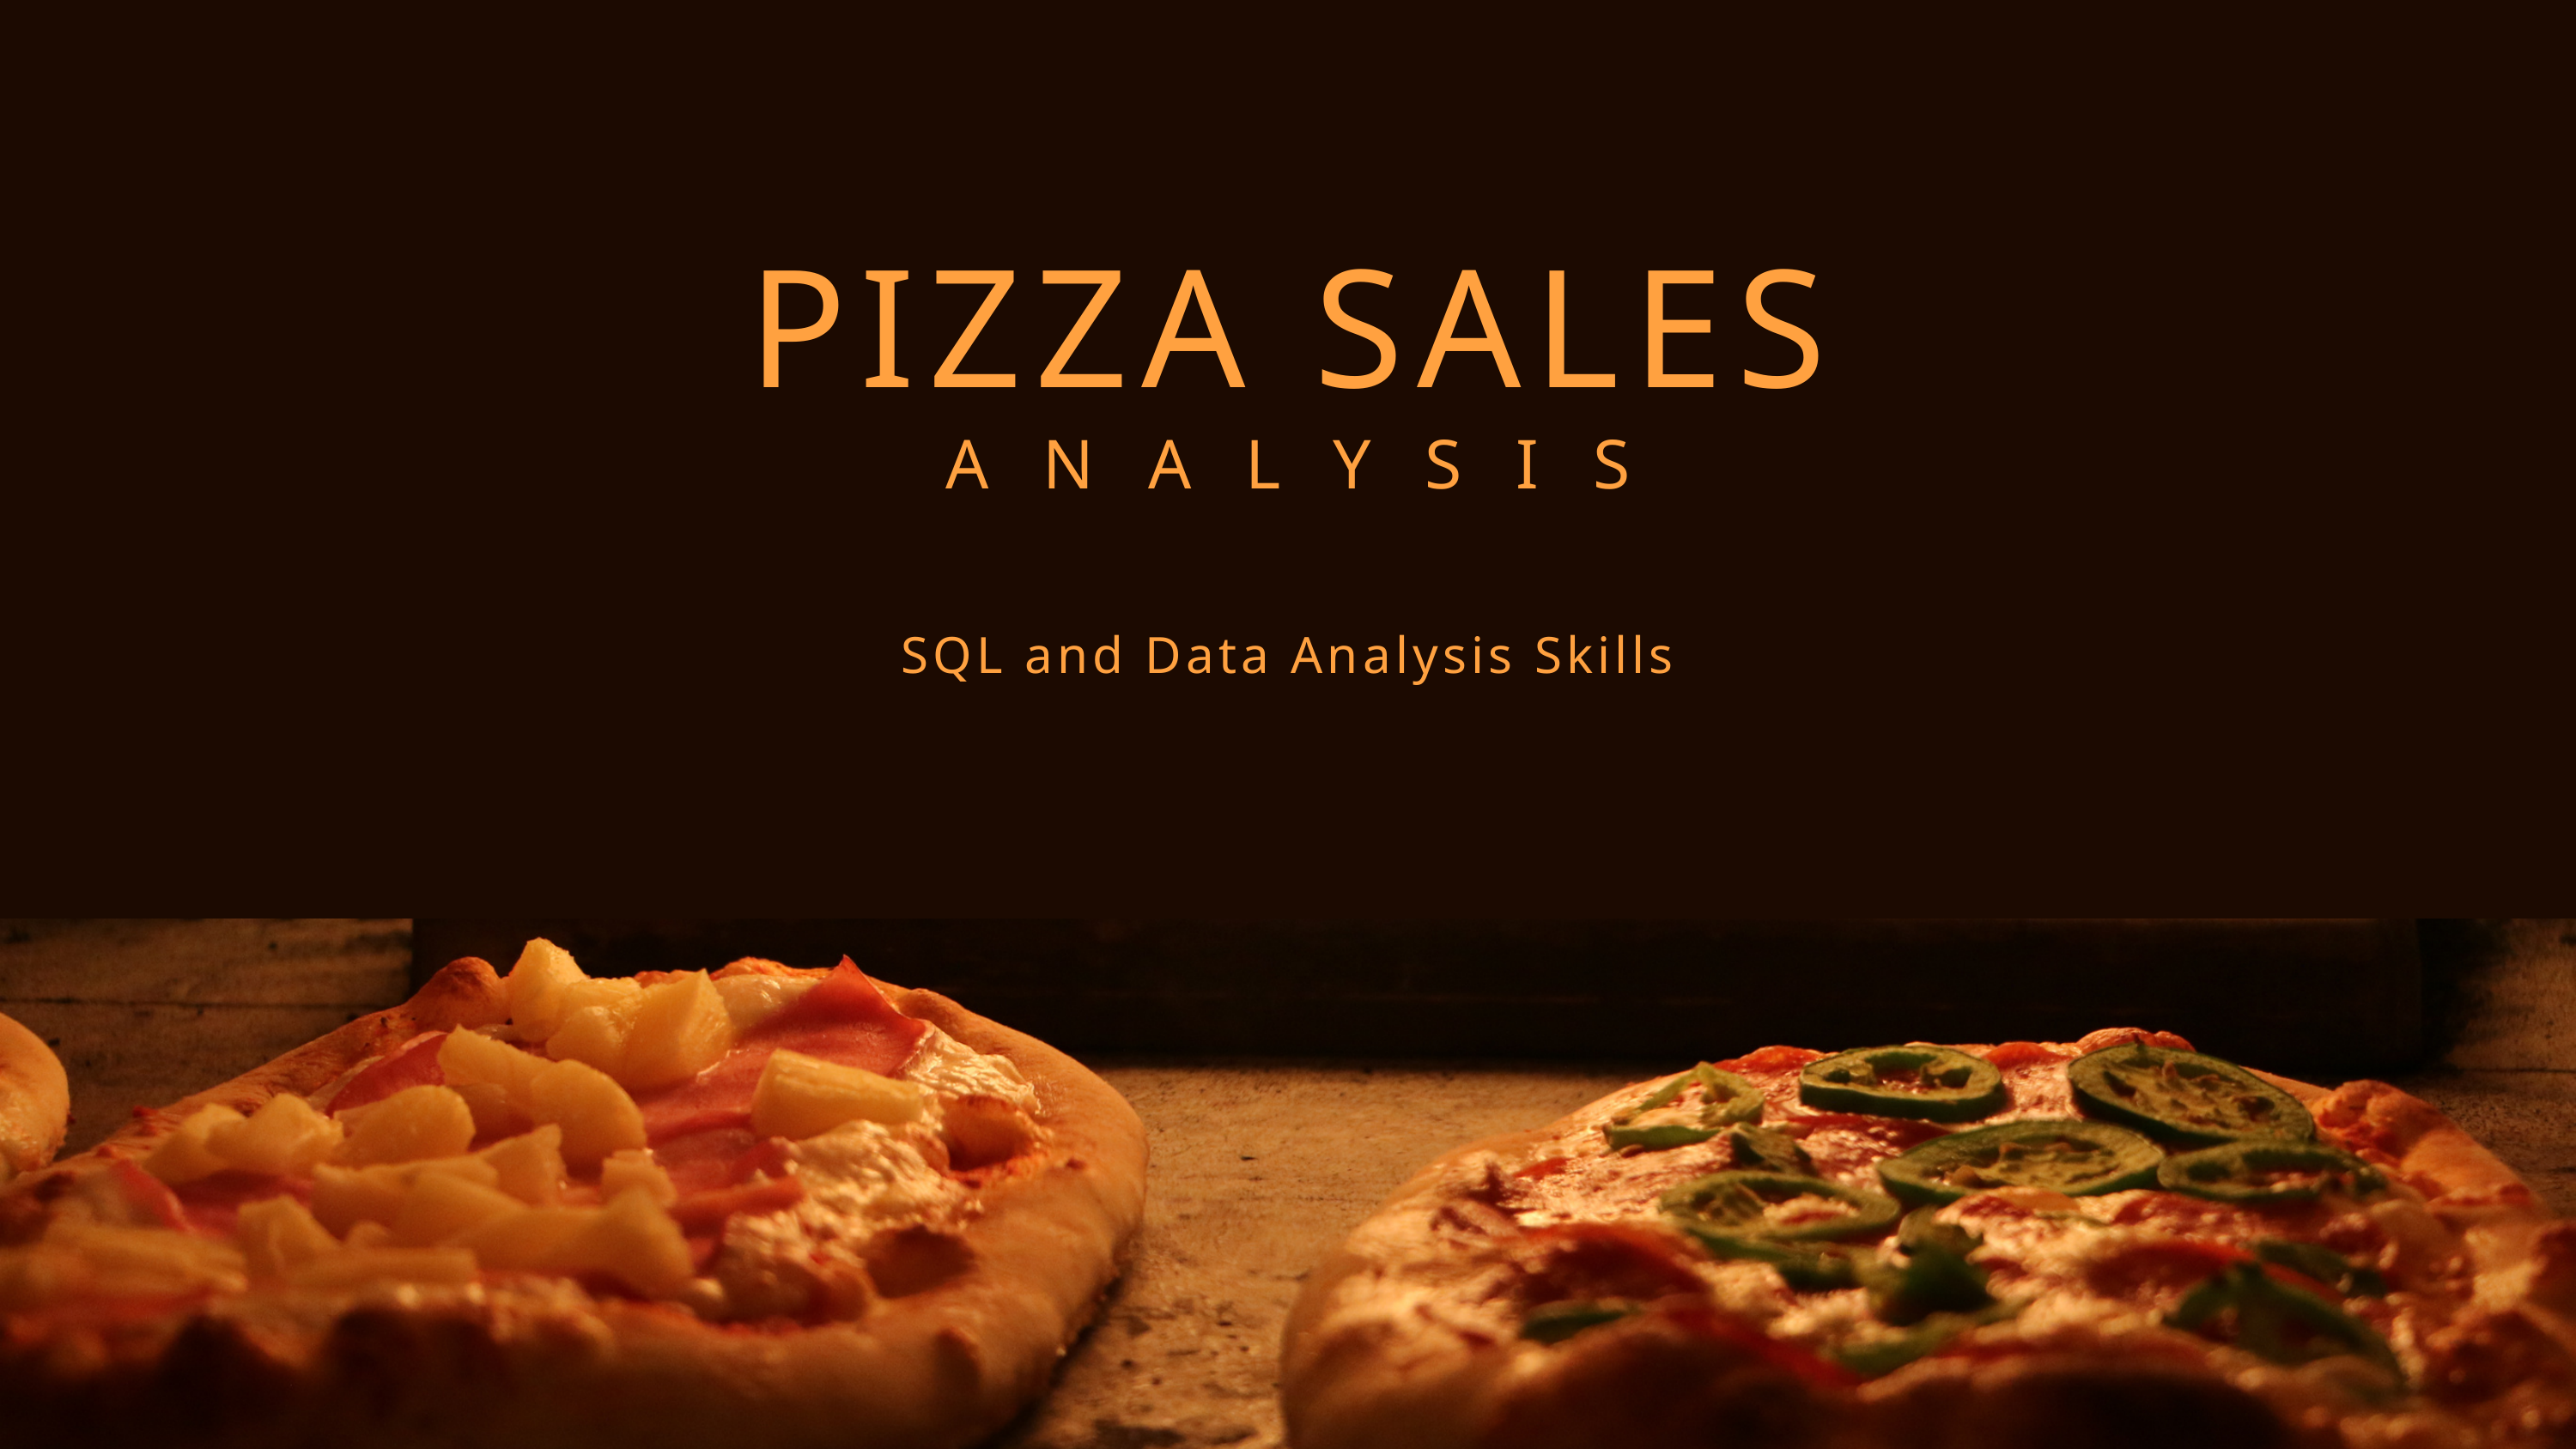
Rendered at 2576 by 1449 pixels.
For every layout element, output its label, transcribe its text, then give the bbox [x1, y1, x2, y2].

text_box SQL and Data Analysis Skills [800, 613, 1776, 684]
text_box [471, 219, 2105, 496]
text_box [0, 919, 2576, 1449]
